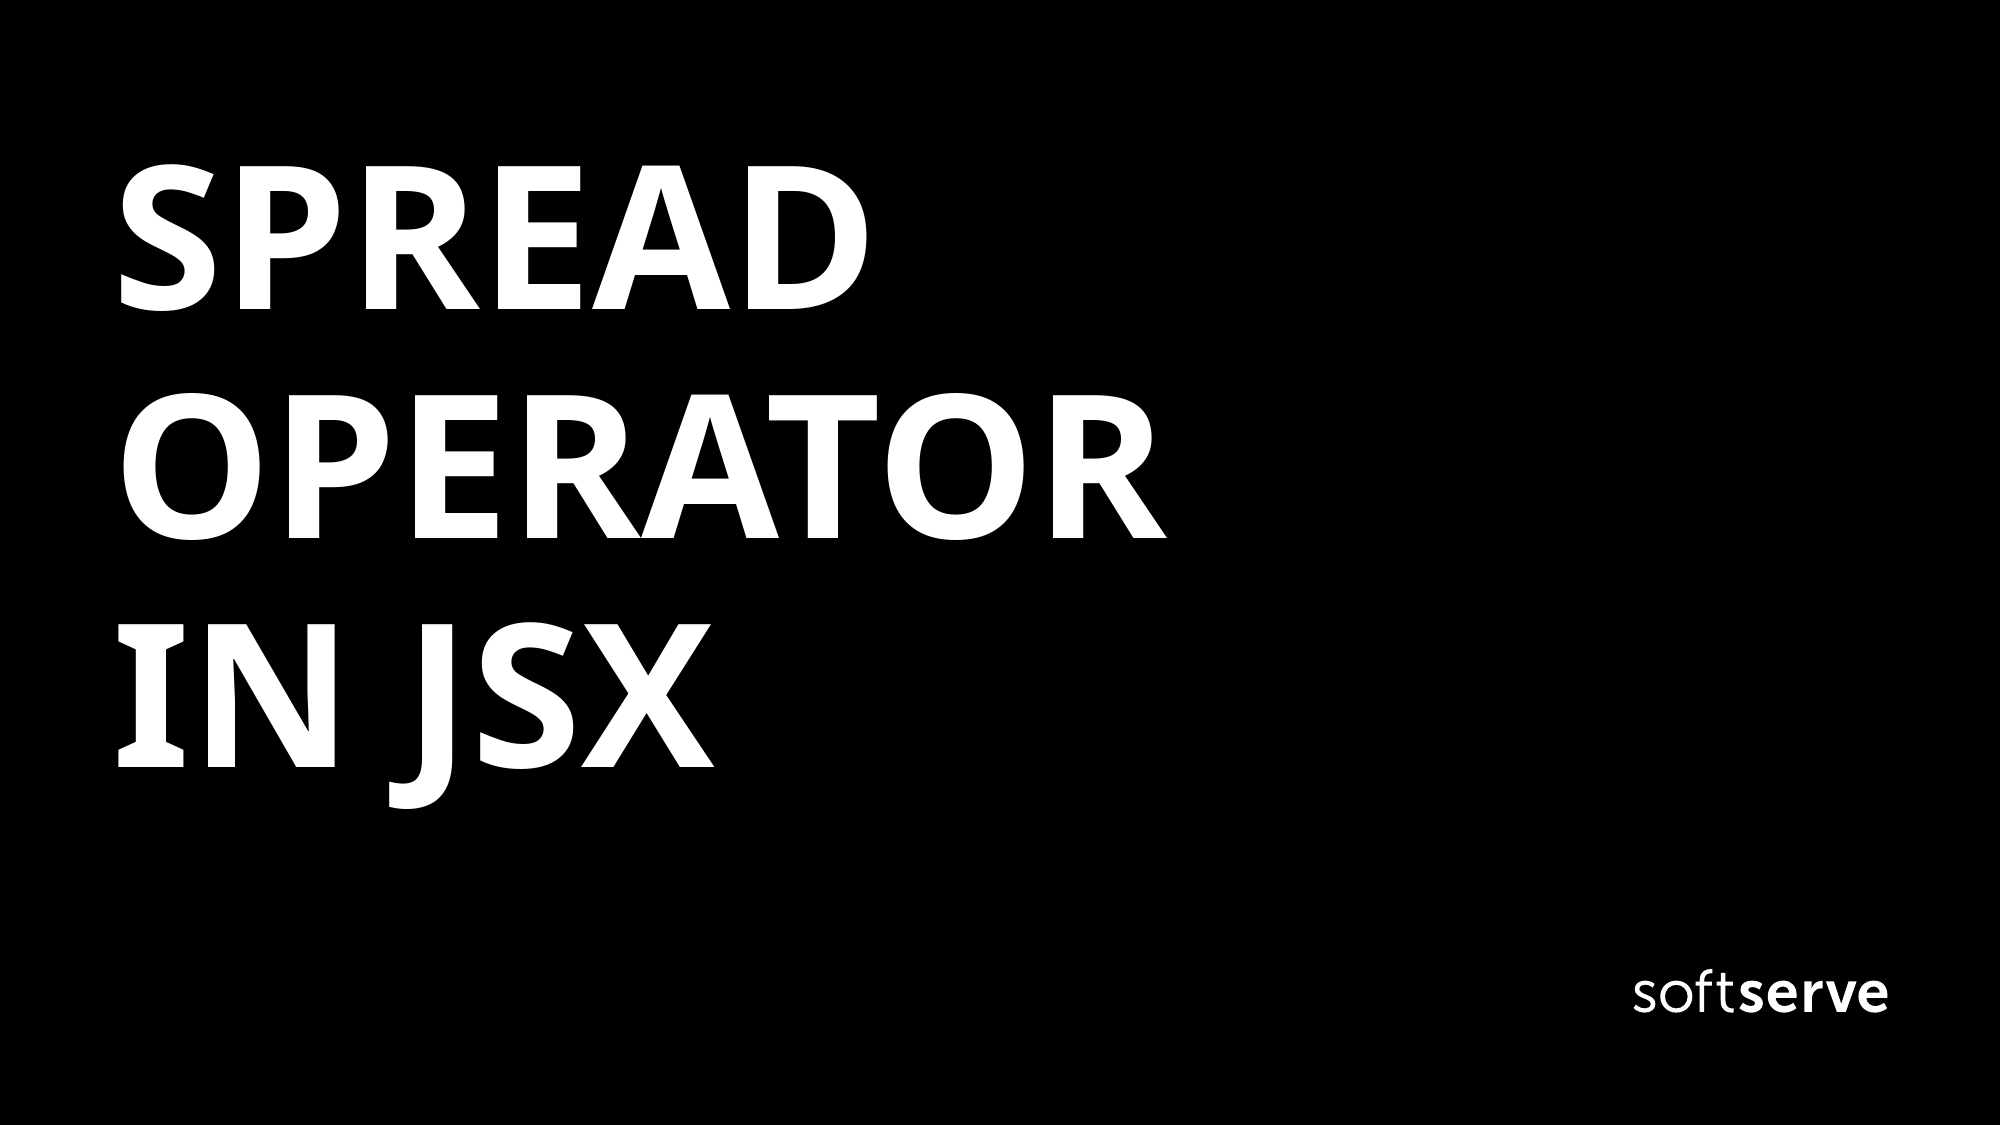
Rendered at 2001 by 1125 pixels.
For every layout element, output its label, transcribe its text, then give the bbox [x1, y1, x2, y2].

title SPREAD OPERATOR IN JSX [112, 112, 1888, 900]
